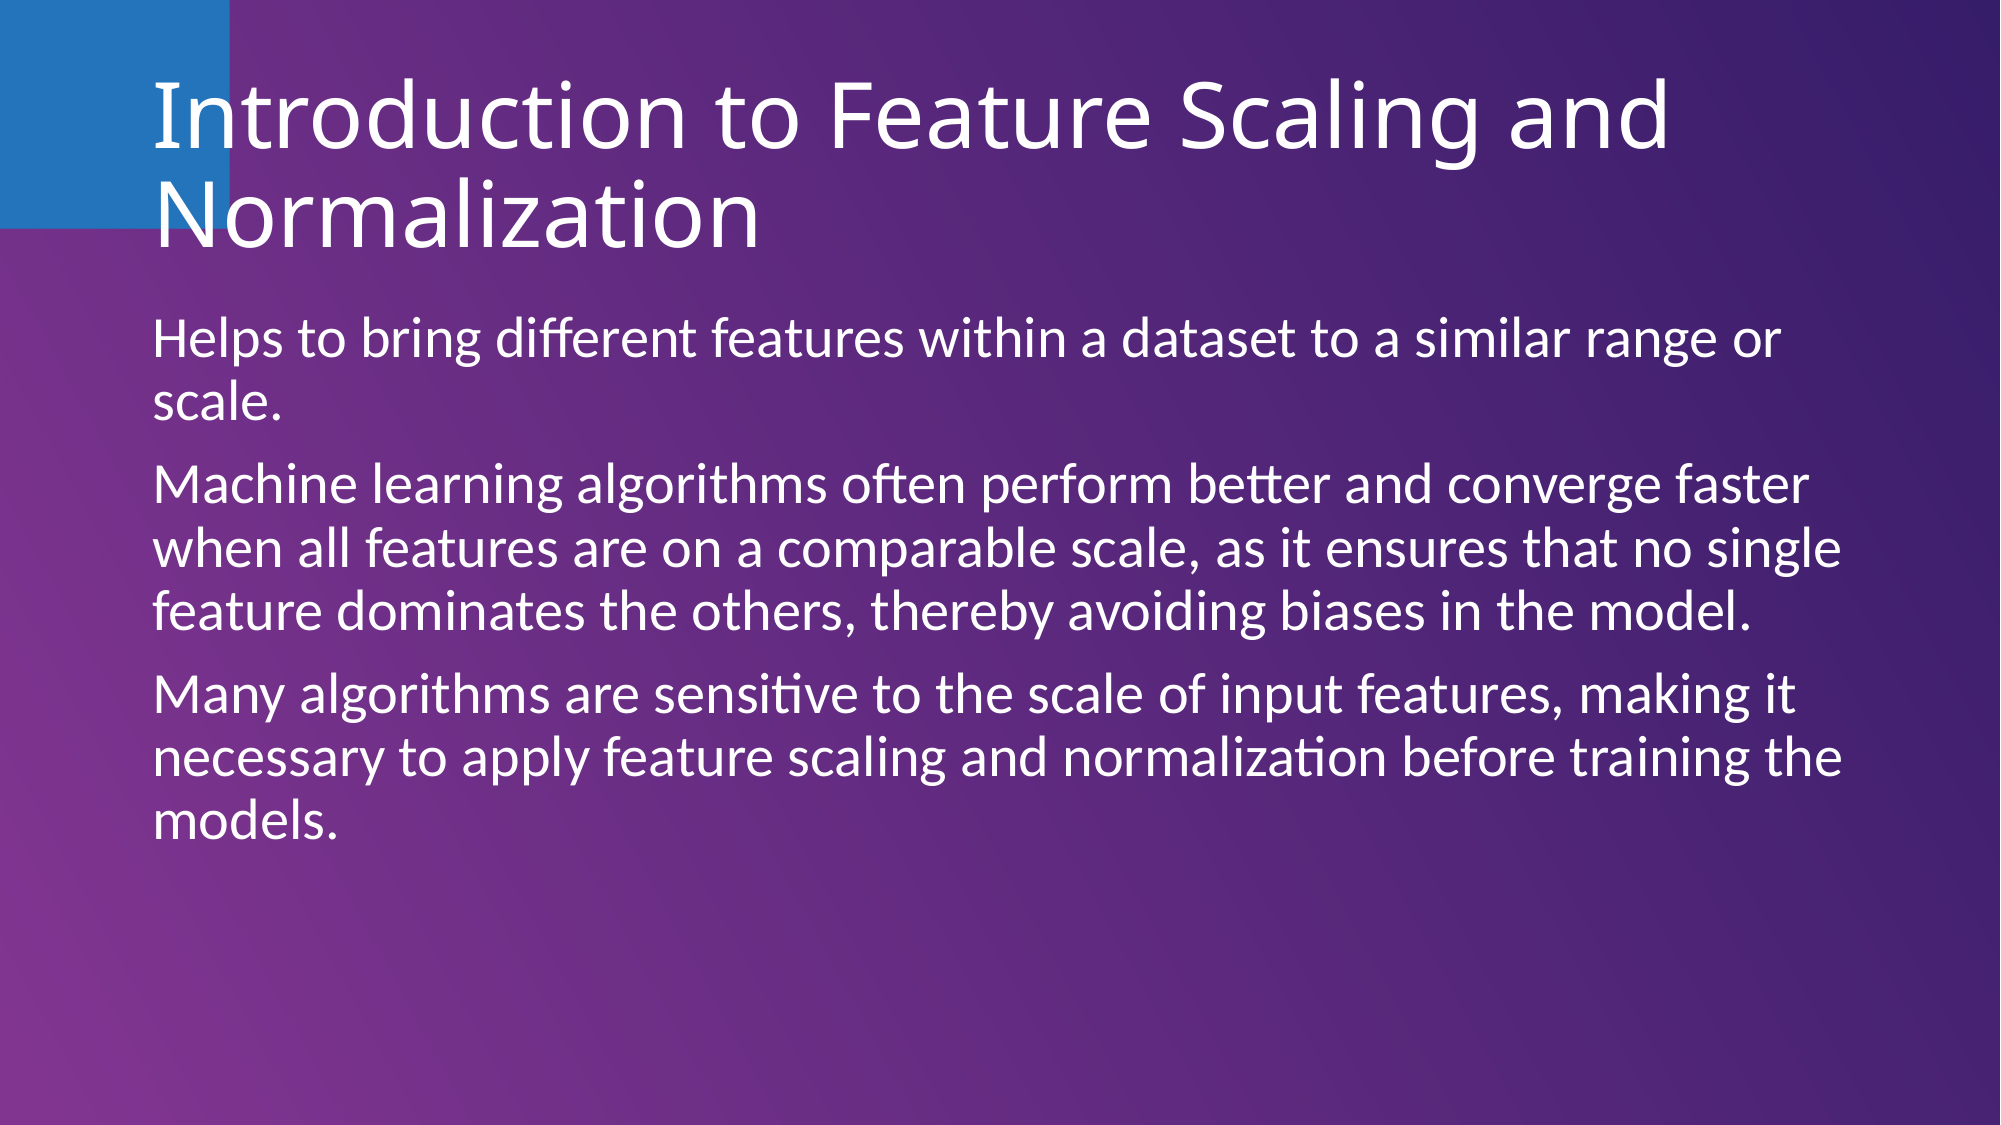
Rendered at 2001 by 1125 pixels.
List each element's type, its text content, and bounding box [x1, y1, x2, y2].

title Introduction to Feature Scaling and Normalization [137, 59, 1863, 278]
list Helps to bring different features within a dataset to a similar range or scale. Machine learning algorithms often perform better and converge faster when all features are on a comparable scale, as it ensures that no single feature dominates the others, thereby avoiding biases in the model. Many algorithms are sensitive to the scale of input features, making it necessary to apply feature scaling and normalization before training the models. [137, 299, 1863, 1014]
picture [0, 0, 2000, 1125]
